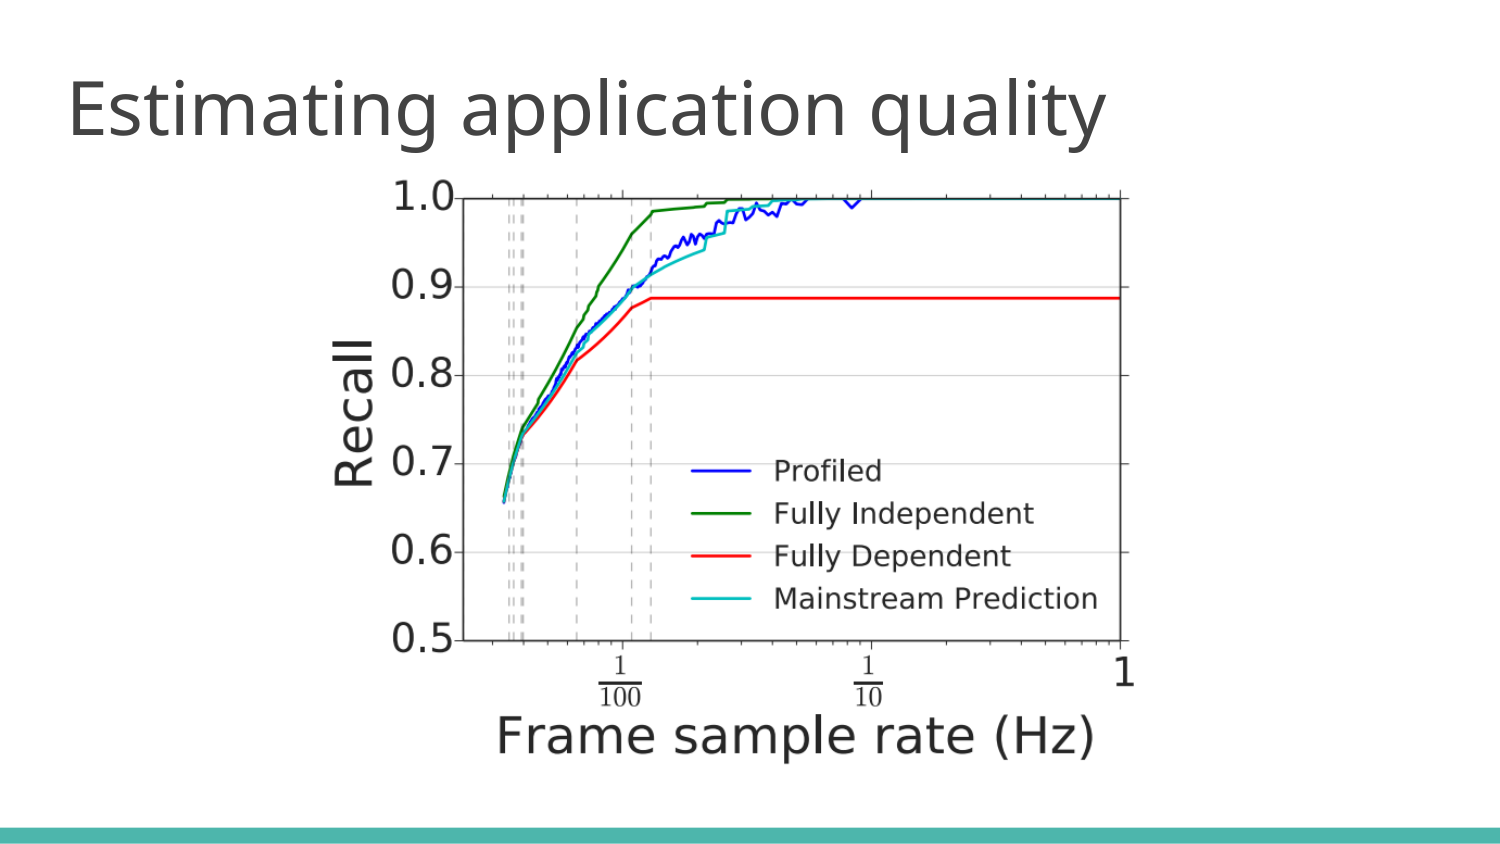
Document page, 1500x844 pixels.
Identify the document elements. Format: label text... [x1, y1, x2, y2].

picture [314, 160, 1147, 786]
title Estimating application quality [51, 45, 1449, 162]
